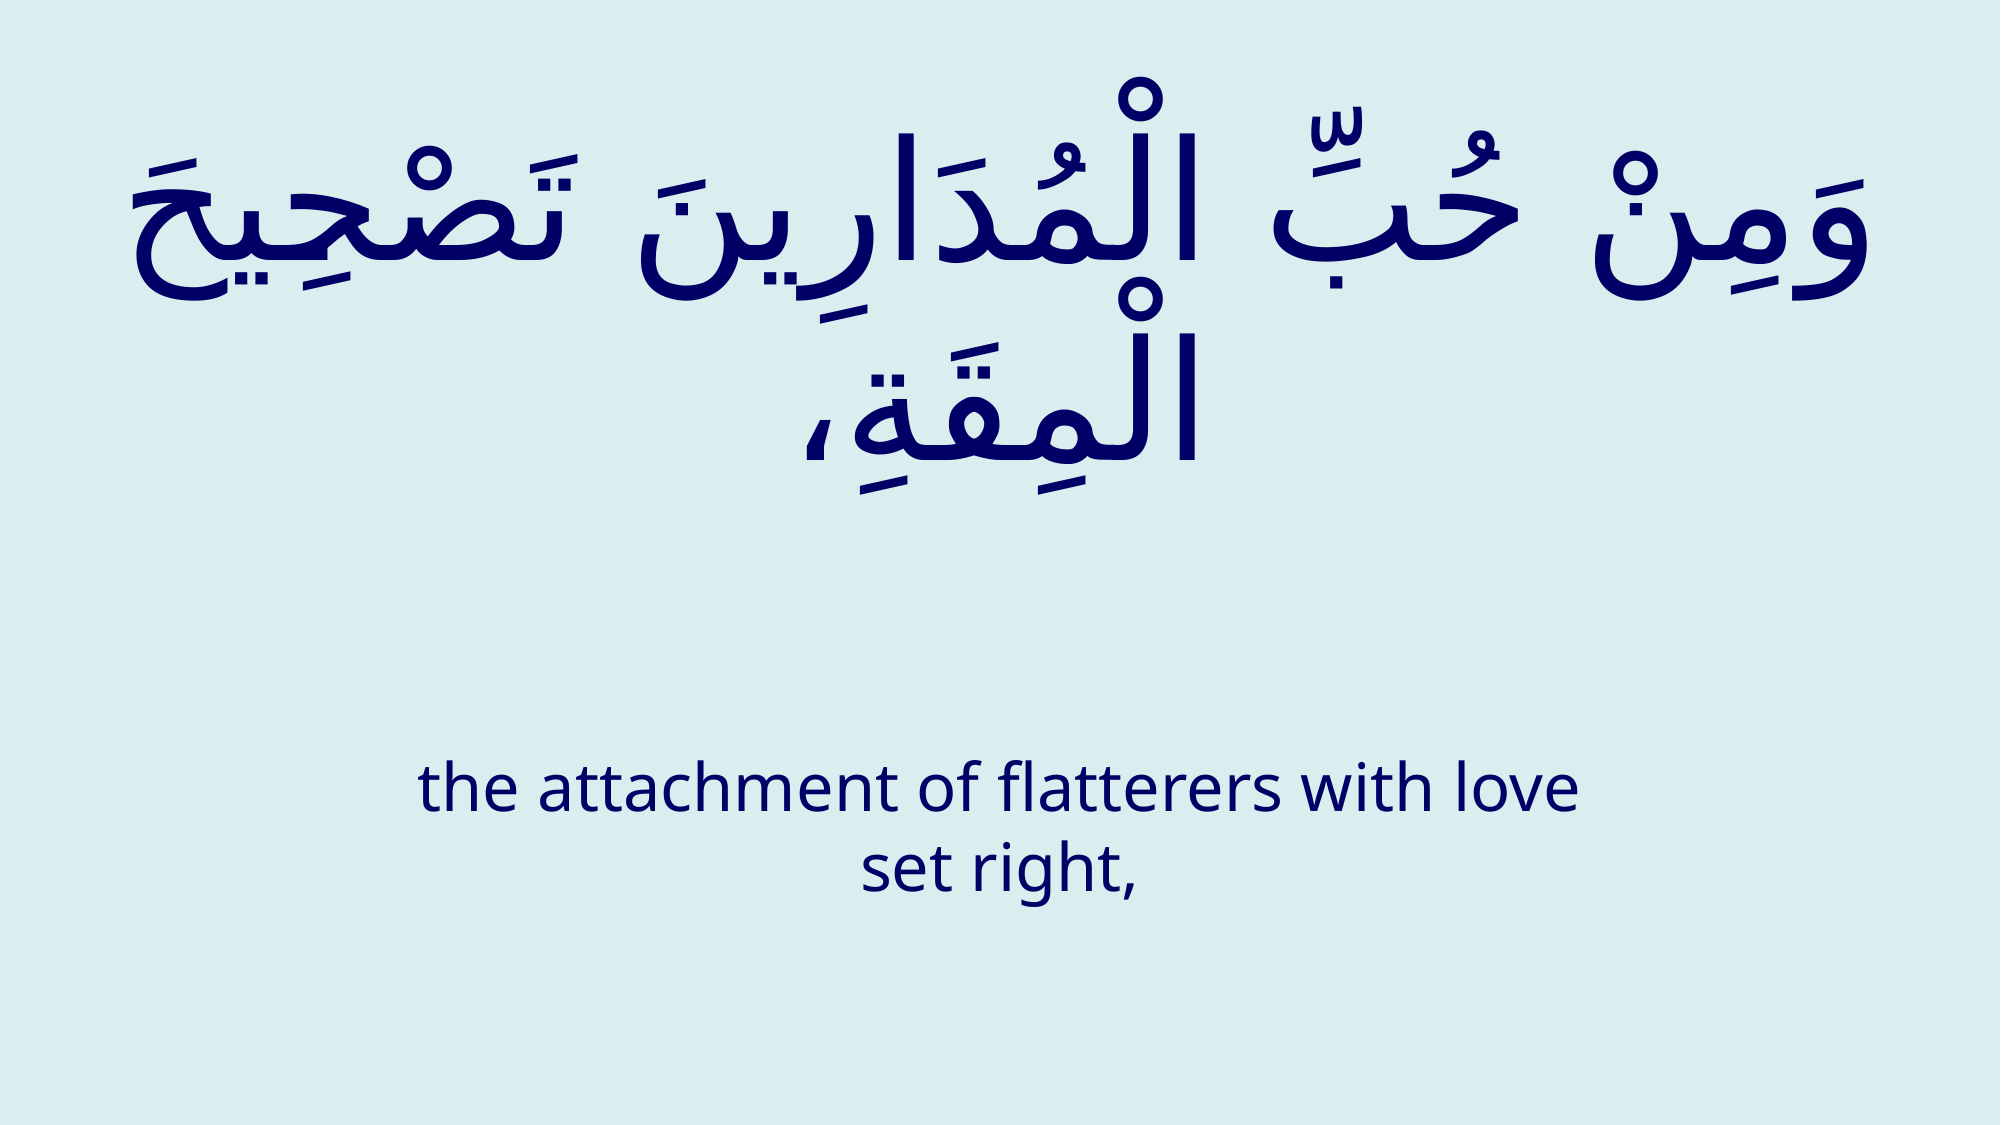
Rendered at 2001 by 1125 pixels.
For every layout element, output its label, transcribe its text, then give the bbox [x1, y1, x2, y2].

title وَمِنْ حُبِّ الْمُدَارِينَ تَصْحِيحَ الْمِقَةِ، [0, 200, 2000, 388]
list the attachment of flatterers with love set right, [356, 737, 1644, 1050]
